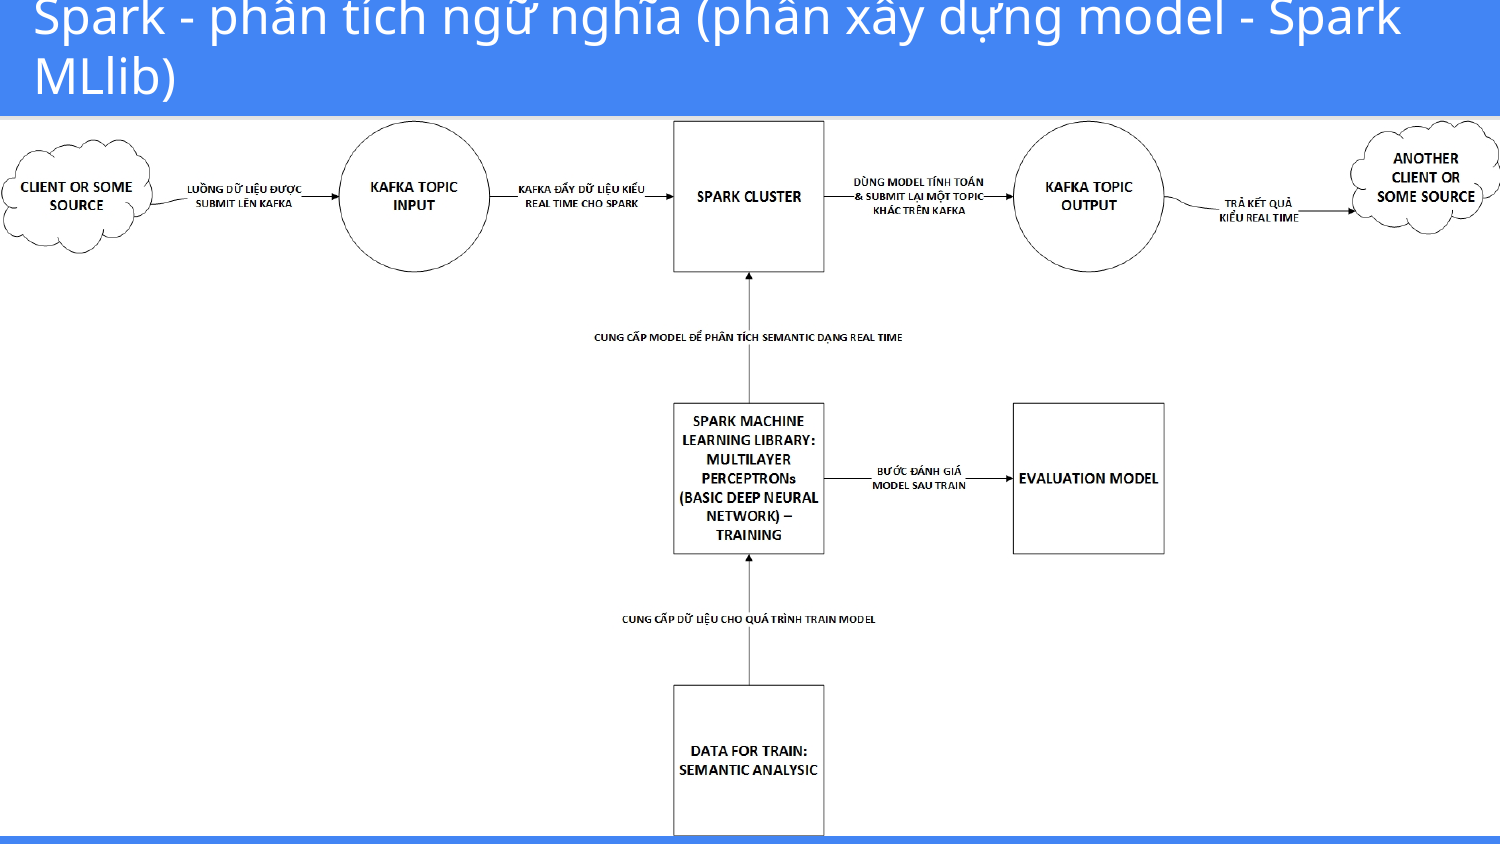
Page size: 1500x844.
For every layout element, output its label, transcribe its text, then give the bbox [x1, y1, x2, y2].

picture [0, 120, 1500, 837]
title Spark - phân tích ngữ nghĩa (phần xây dựng model - Spark MLlib) [18, 9, 1500, 118]
